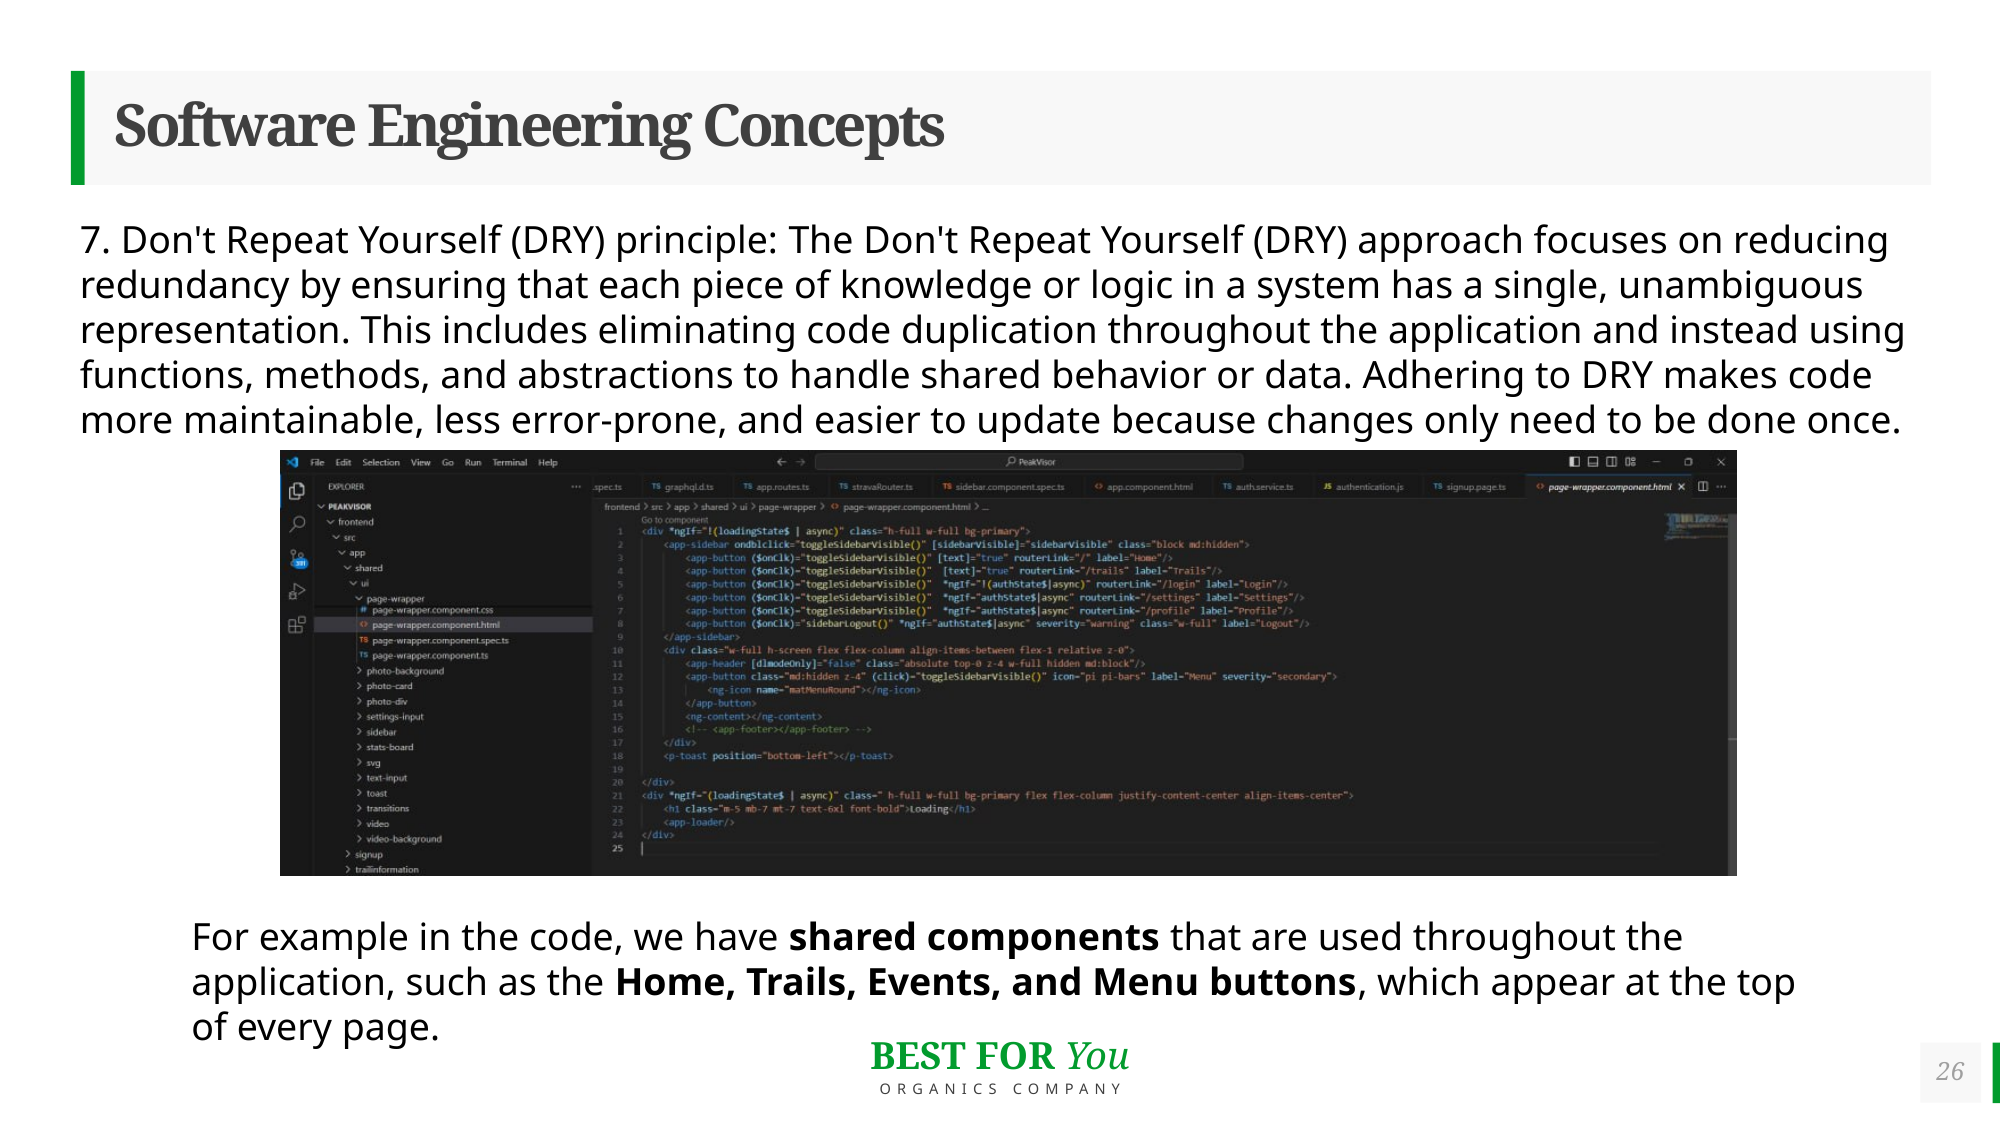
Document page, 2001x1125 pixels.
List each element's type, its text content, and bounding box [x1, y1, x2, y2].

slide_number 26 [1920, 1042, 1982, 1103]
text_box For example in the code, we have shared components that are used throughout the application, such as the Home, Trails, Events, and Menu buttons, which appear at the top of every page. [176, 905, 1841, 1056]
text_box 7. Don't Repeat Yourself (DRY) principle: The Don't Repeat Yourself (DRY) approach focuses on reducing redundancy by ensuring that each piece of knowledge or logic in a system has a single, unambiguous representation. This includes eliminating code duplication throughout the application and instead using functions, methods, and abstractions to handle shared behavior or data. Adhering to DRY makes code more maintainable, less error-prone, and easier to update because changes only need to be done once. [64, 208, 1951, 449]
picture [280, 450, 1737, 876]
title Software Engineering Concepts [84, 70, 1932, 185]
